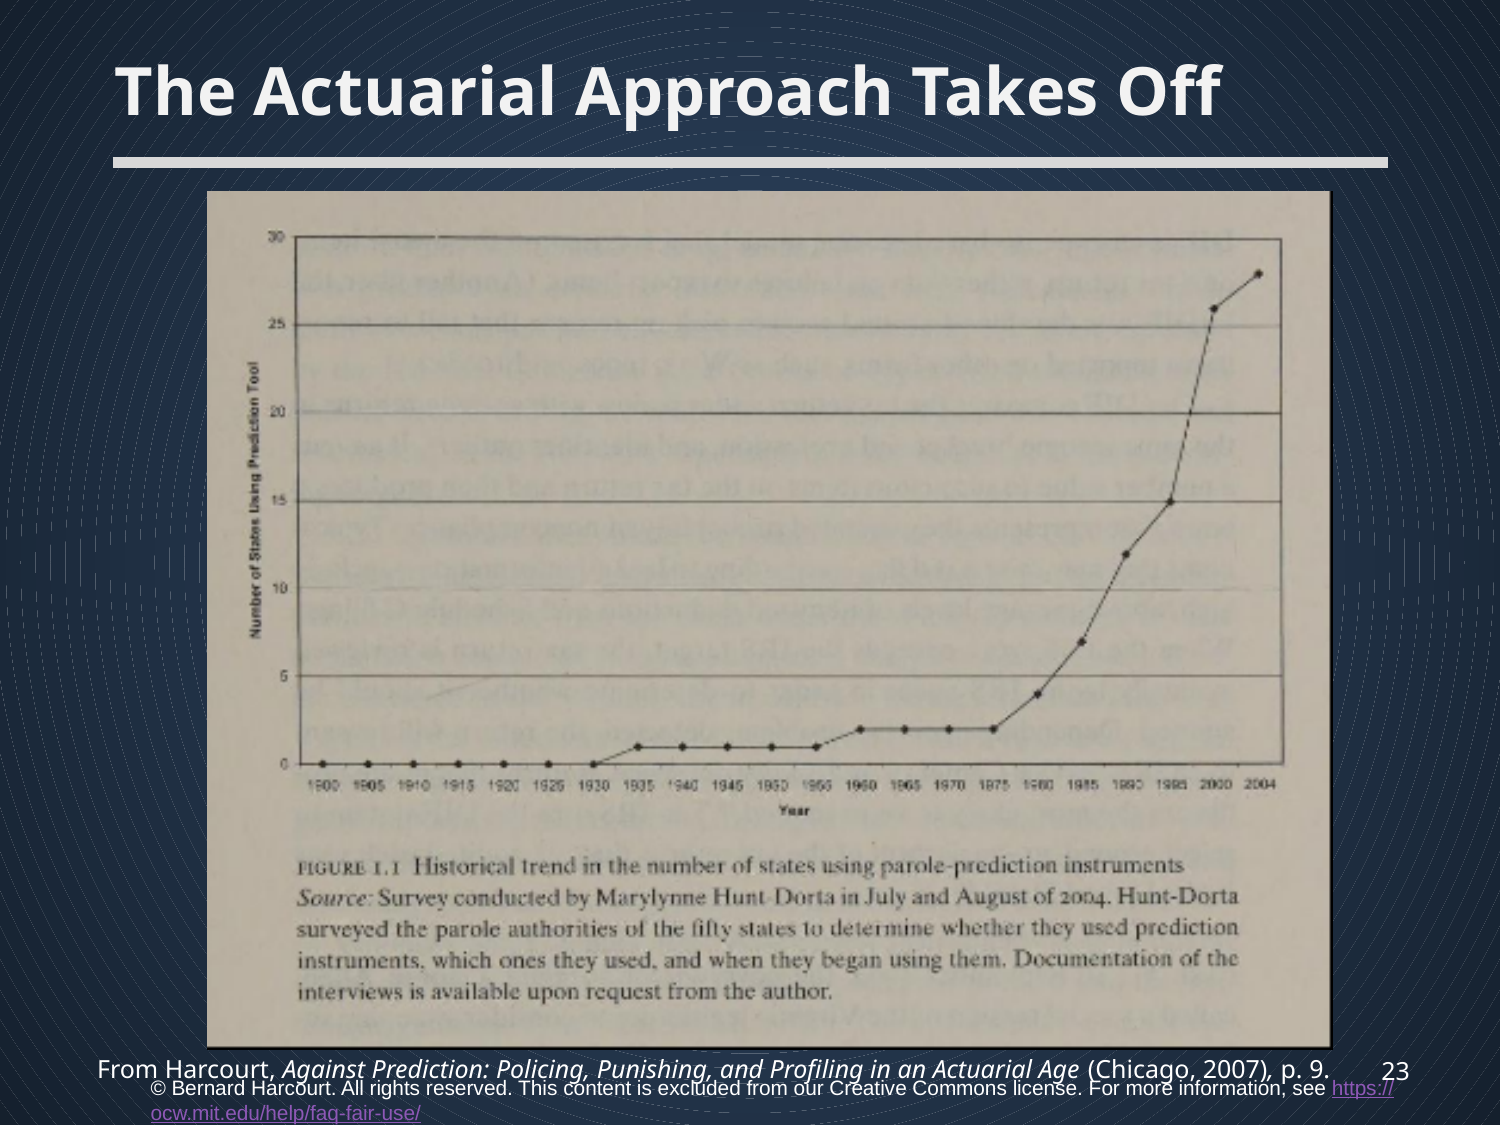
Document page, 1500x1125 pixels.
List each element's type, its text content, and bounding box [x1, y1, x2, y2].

slide_number 23 [1074, 1042, 1425, 1103]
picture [207, 191, 1334, 1051]
text_box The Actuarial Approach Takes Off [99, 41, 1375, 137]
text_box © Bernard Harcourt. All rights reserved. This content is excluded from our Creative Commons license. For more information, see https://ocw.mit.edu/help/faq-fair-use/ [135, 1066, 1500, 1125]
text_box From Harcourt, Against Prediction: Policing, Punishing, and Profiling in an Actuarial Age (Chicago, 2007), p. 9. [82, 1046, 1074, 1092]
